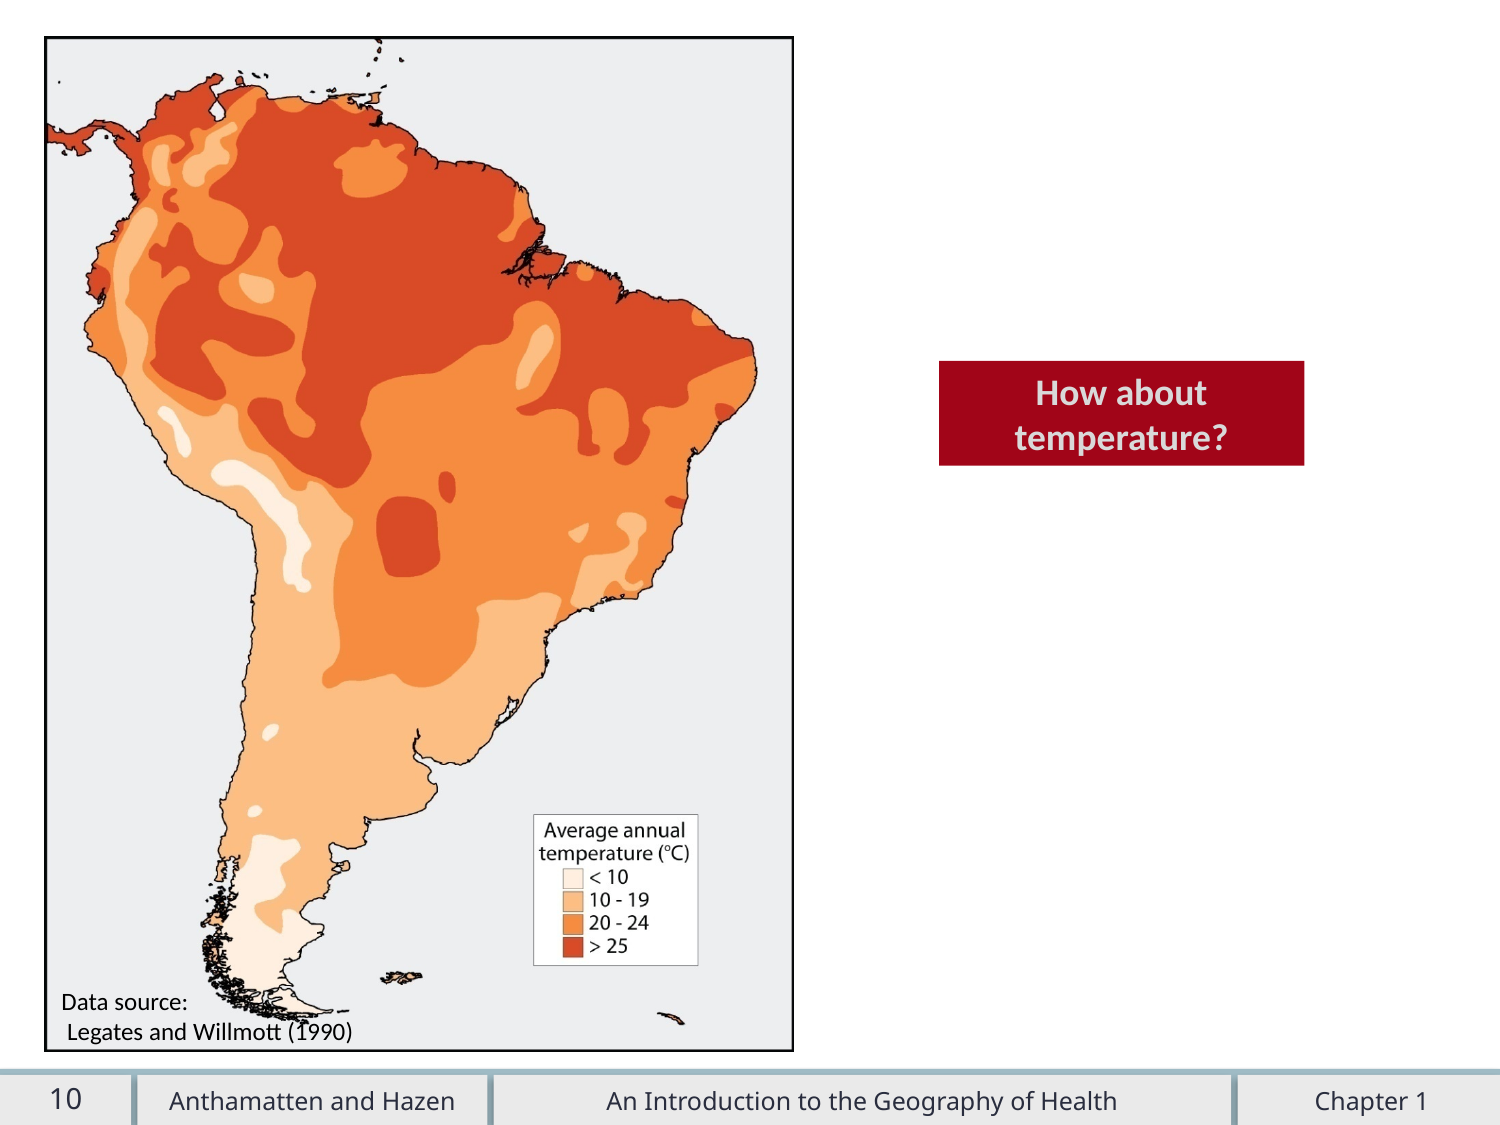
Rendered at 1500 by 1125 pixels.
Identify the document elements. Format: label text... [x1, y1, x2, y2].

slide_number 10 [0, 1074, 132, 1125]
text_box How about temperature? [937, 359, 1306, 467]
text_box Anthamatten and Hazen [137, 1074, 488, 1125]
text_box Chapter 1 [1243, 1074, 1500, 1125]
picture [43, 35, 795, 1052]
footer An Introduction to the Geography of Health [493, 1074, 1232, 1125]
